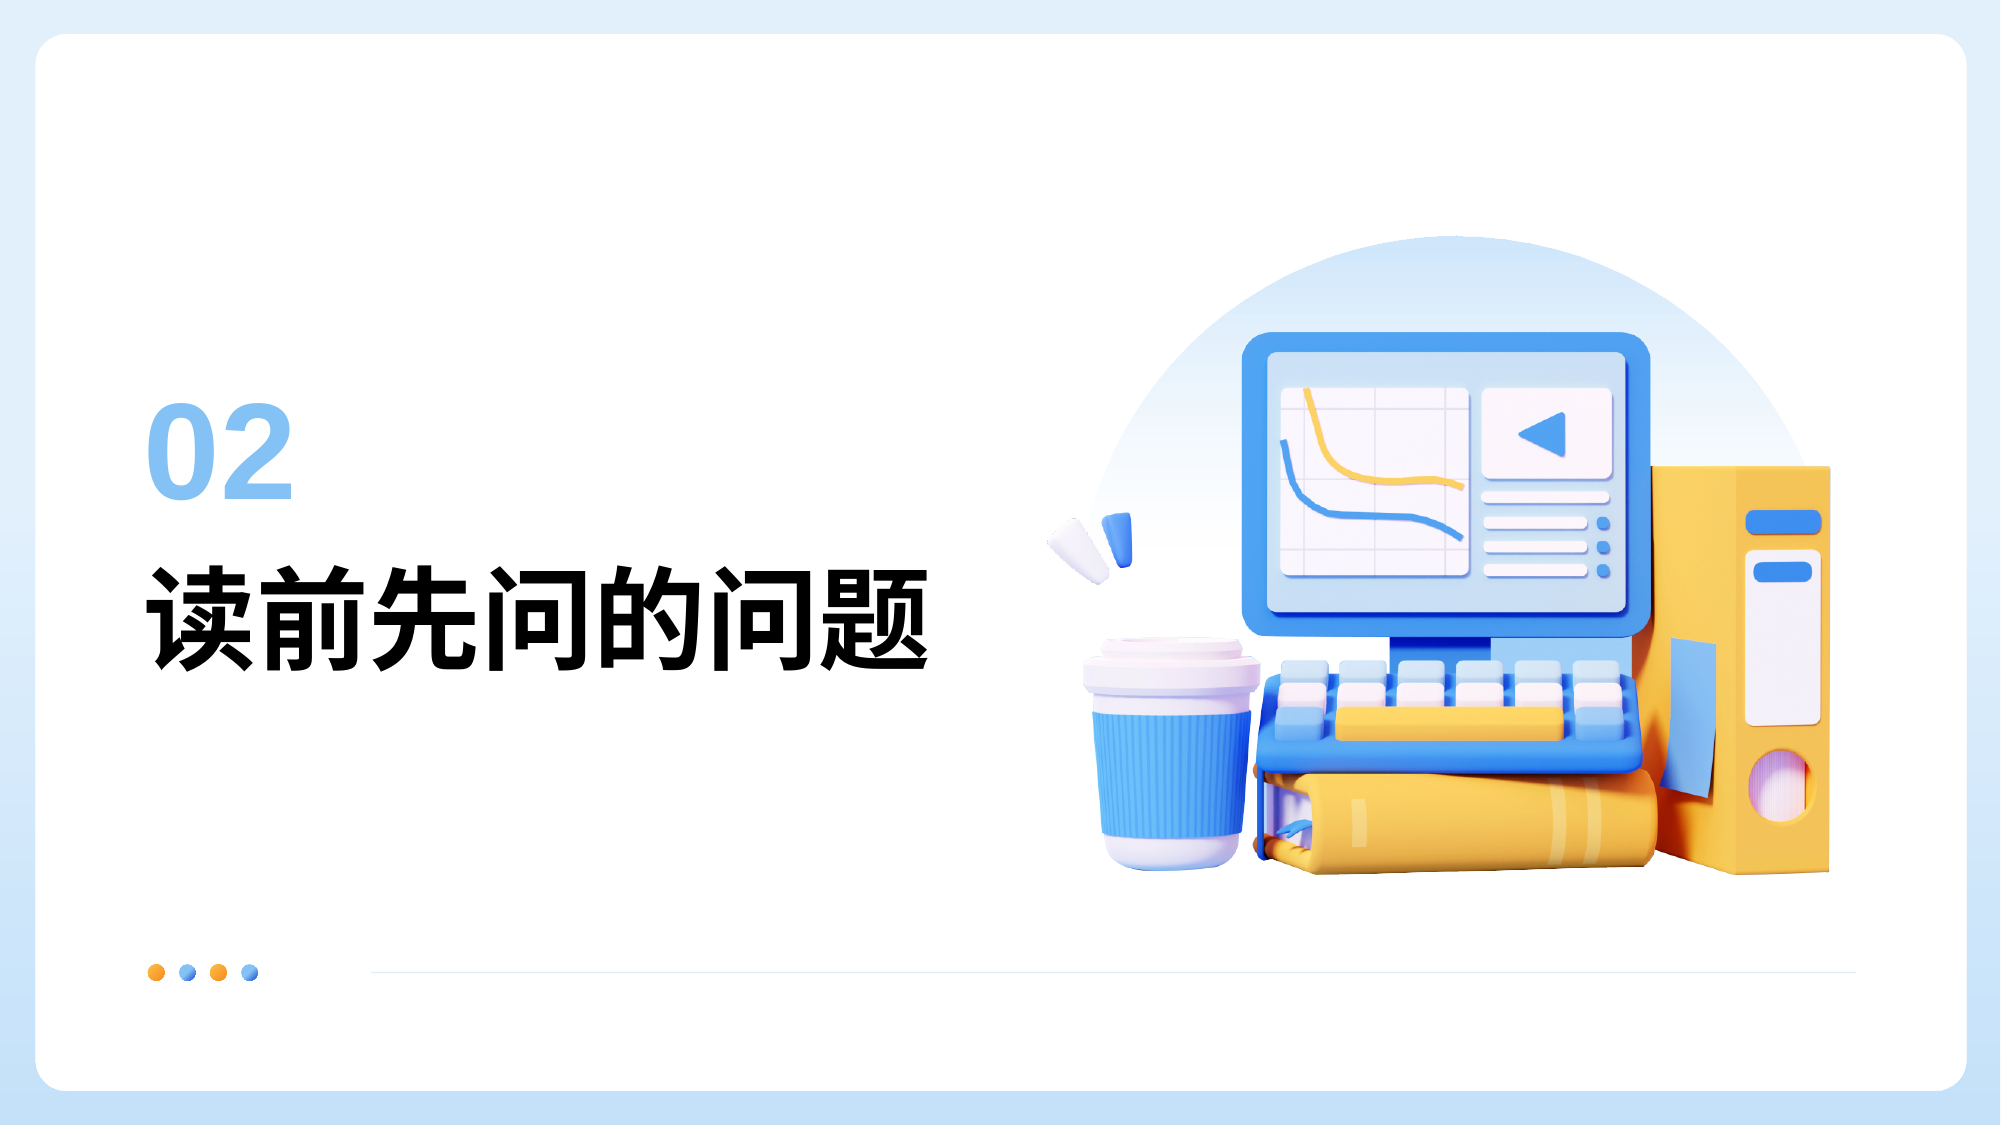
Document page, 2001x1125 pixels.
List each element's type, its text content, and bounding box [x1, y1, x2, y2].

picture [1031, 320, 1885, 891]
list 02 [143, 255, 951, 527]
title 读前先问的问题 [143, 549, 951, 942]
